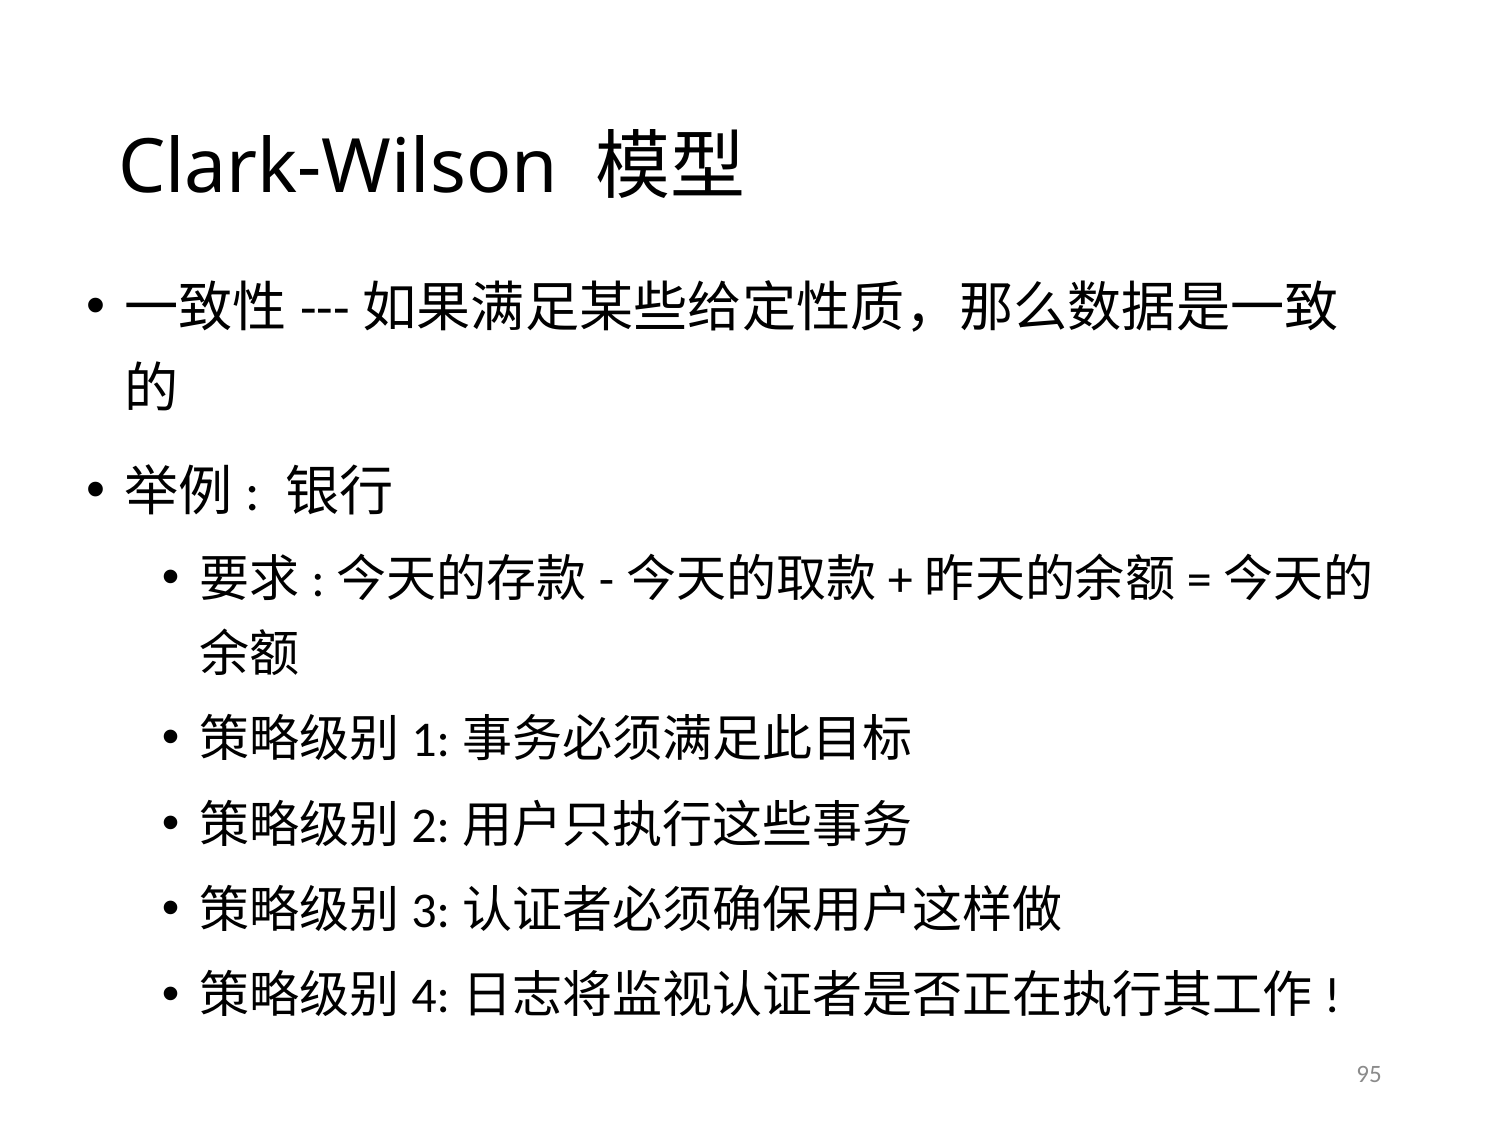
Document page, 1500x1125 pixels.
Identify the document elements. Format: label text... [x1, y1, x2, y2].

slide_number 95 [1059, 1042, 1397, 1103]
list 一致性---如果满足某些给定性质，那么数据是一致的 举例: 银行 要求:今天的存款-今天的取款+昨天的余额=今天的余额 策略级别1:事务必须满足此目标 策略级别2:用户只执行这些事务 策略级别3:认证者必须确保用户这样做 策略级别4:日志将监视认证者是否正在执行其工作! [71, 248, 1397, 1099]
title Clark-Wilson 模型 [103, 59, 1397, 248]
